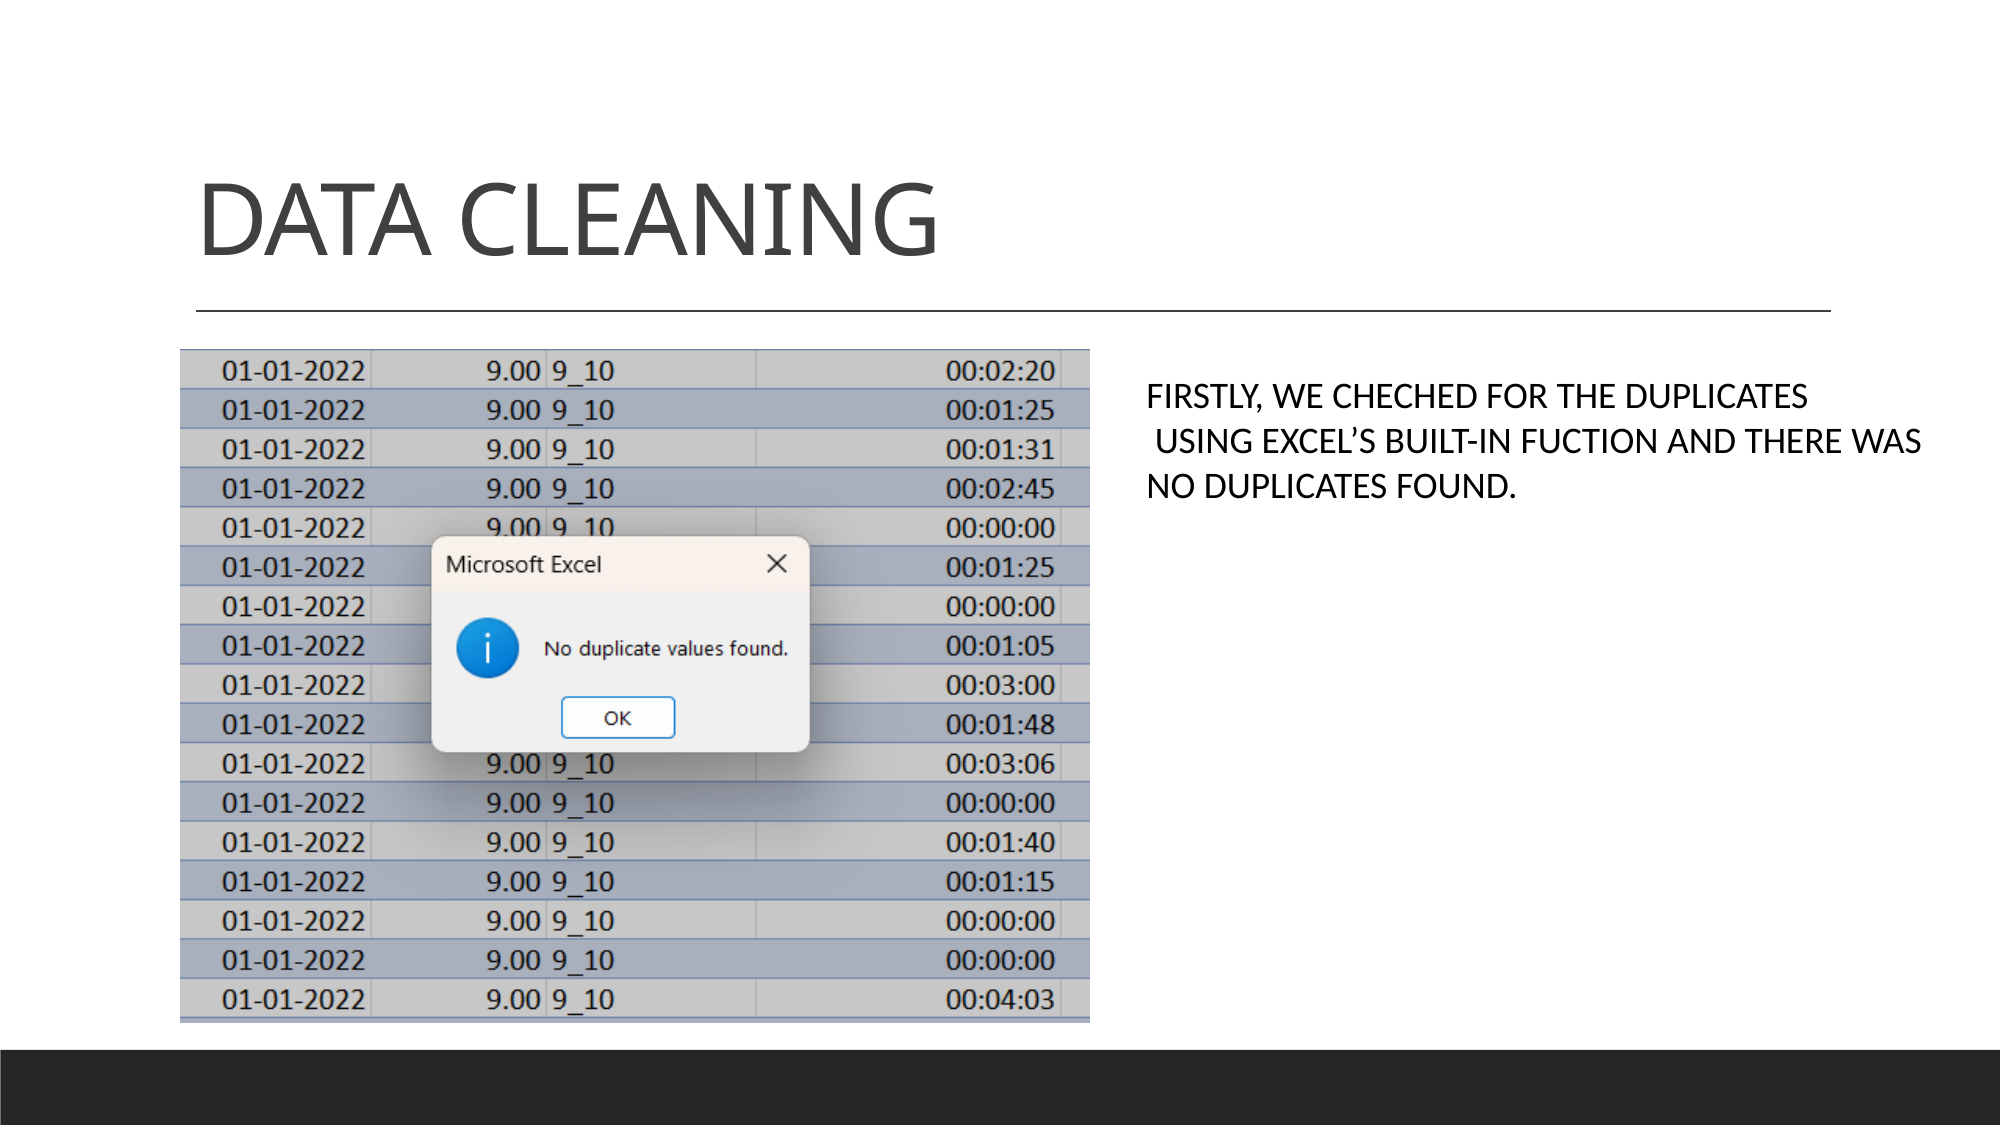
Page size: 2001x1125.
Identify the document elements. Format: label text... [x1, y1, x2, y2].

title DATA CLEANING [180, 47, 1830, 285]
text_box FIRSTLY, WE CHECHED FOR THE DUPLICATES USING EXCEL’S BUILT-IN FUCTION AND THERE WAS NO DUPLICATES FOUND. [1131, 363, 1940, 513]
picture [179, 349, 1090, 1024]
